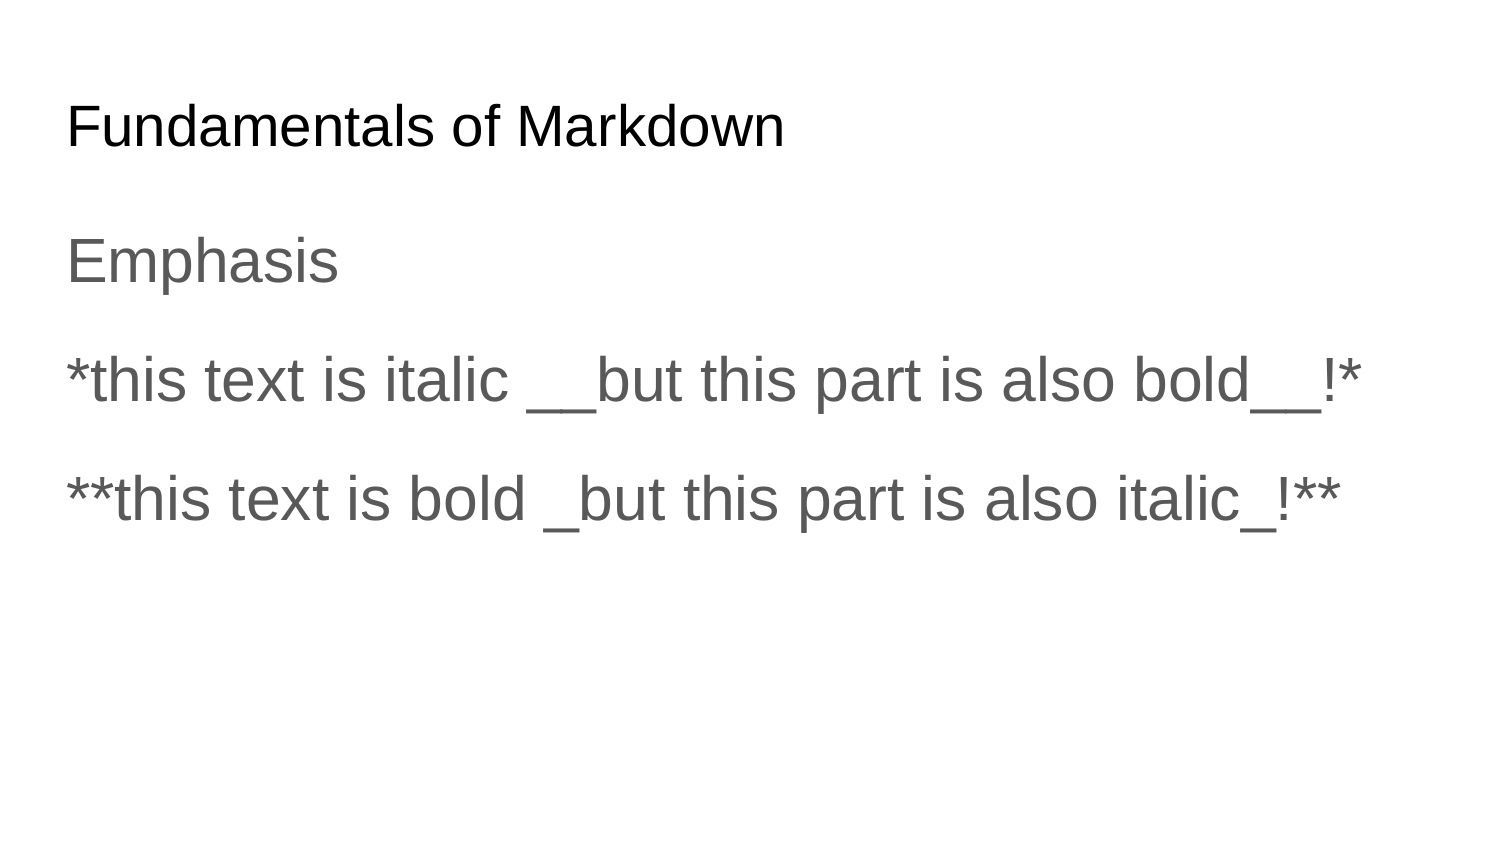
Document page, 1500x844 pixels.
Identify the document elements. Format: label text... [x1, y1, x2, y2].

title Fundamentals of Markdown [51, 72, 1449, 167]
list Emphasis *this text is italic __but this part is also bold__!* **this text is bold _but this part is also italic_!** [51, 193, 1449, 762]
